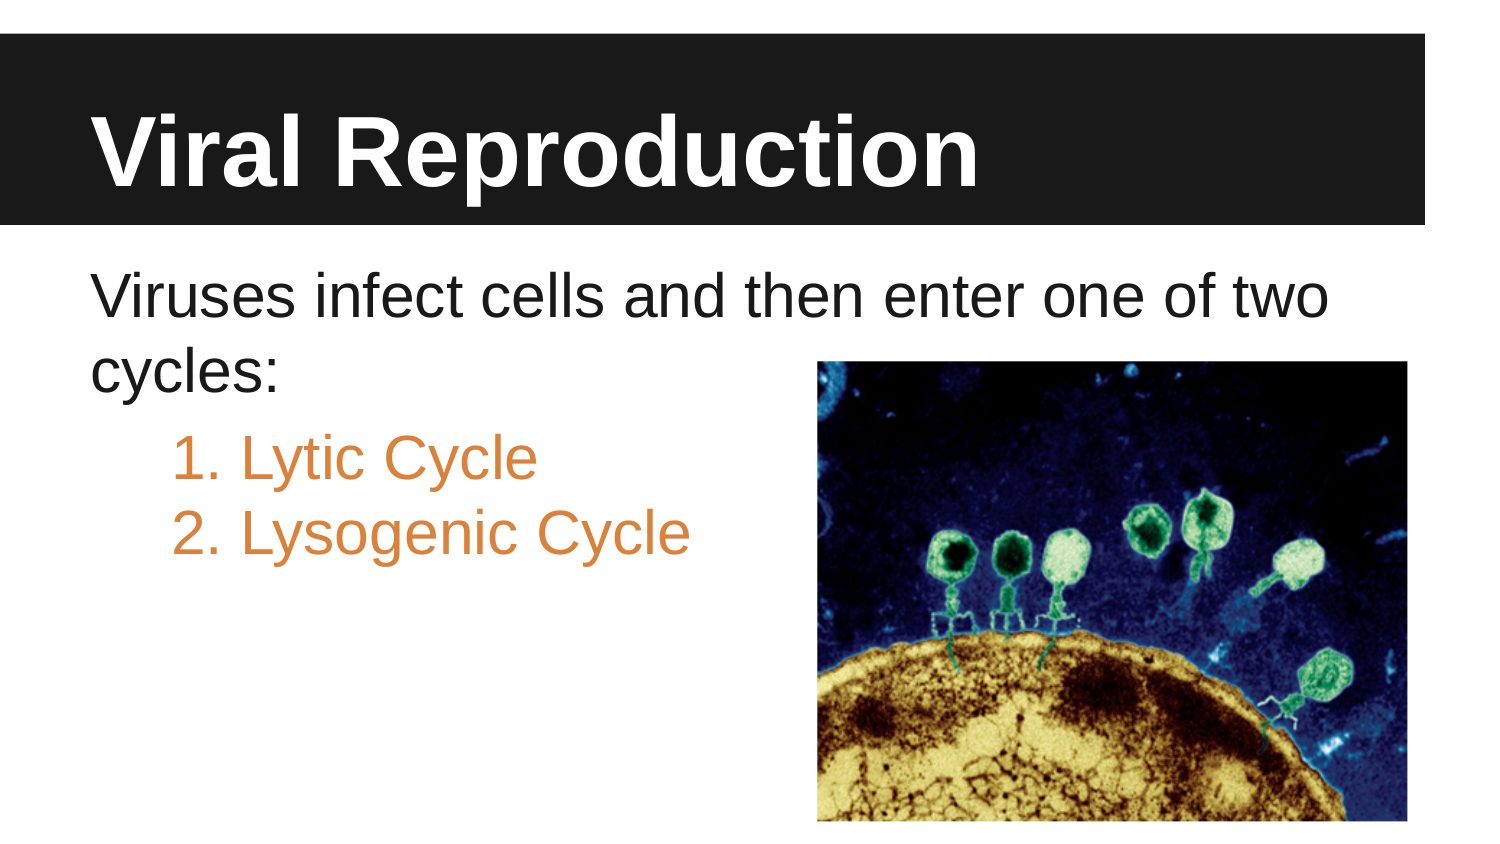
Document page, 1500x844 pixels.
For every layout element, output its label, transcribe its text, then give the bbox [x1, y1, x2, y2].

picture [816, 360, 1409, 824]
title Viral Reproduction [75, 33, 1425, 221]
list Viruses infect cells and then enter one of two cycles: Lytic Cycle Lysogenic Cycle [75, 239, 1425, 808]
